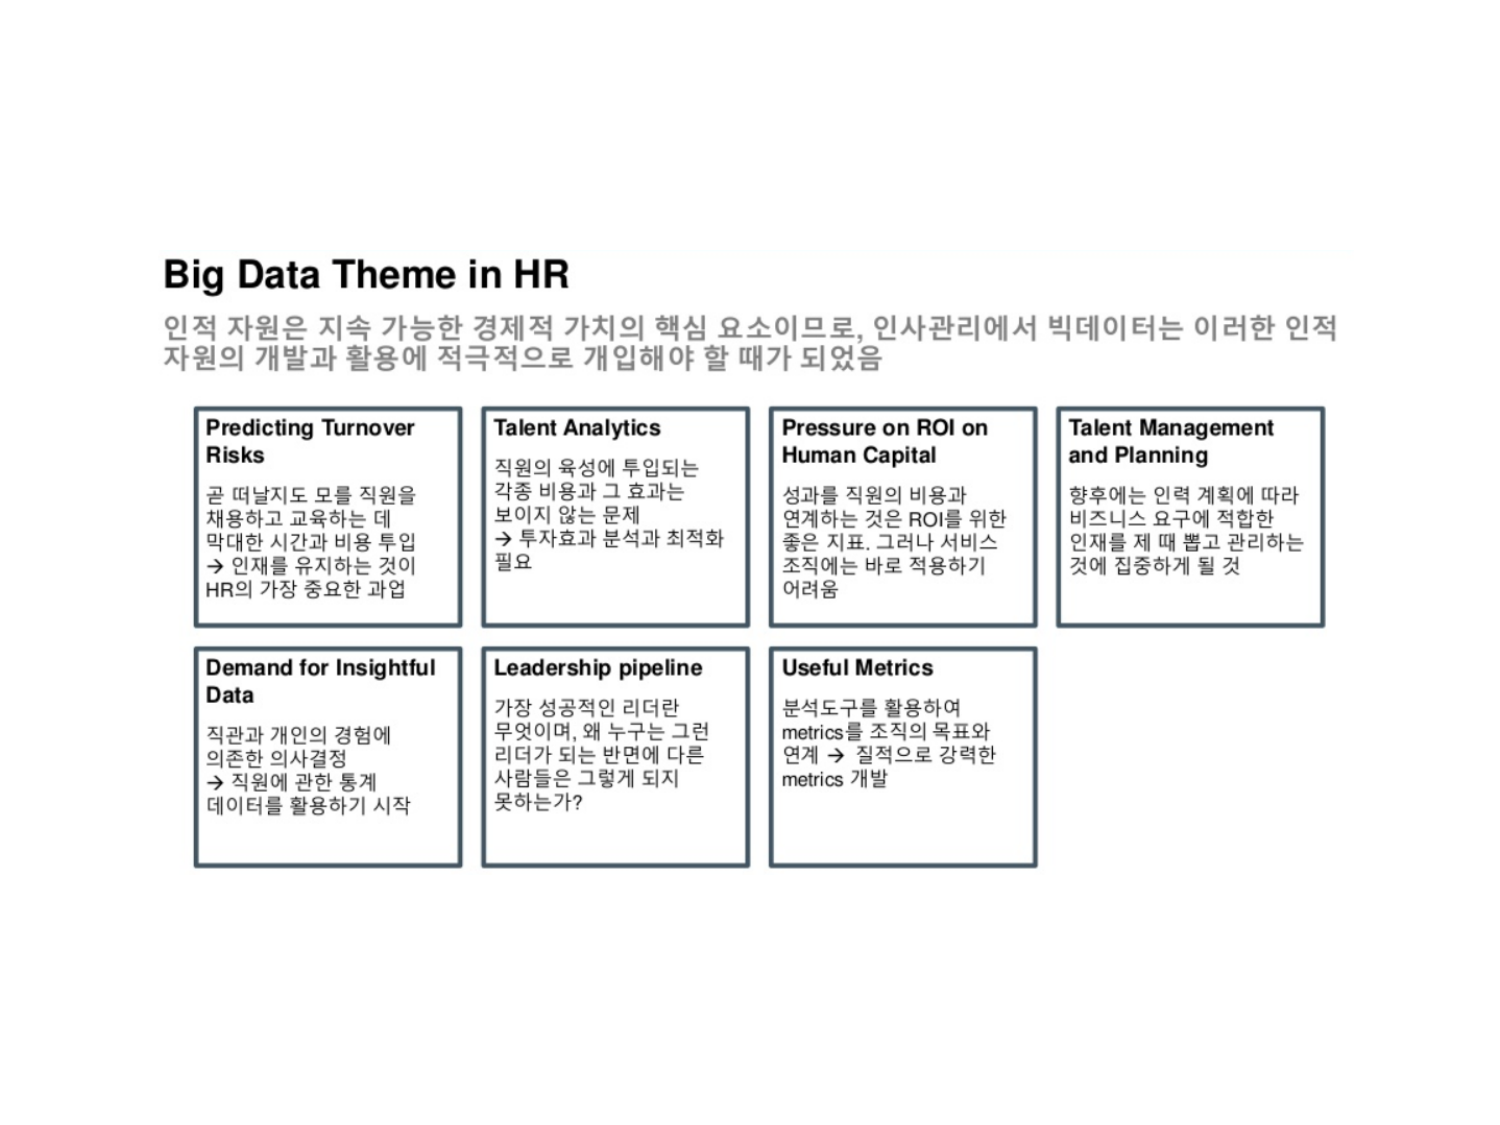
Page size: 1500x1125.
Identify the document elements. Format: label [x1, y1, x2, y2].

picture [146, 250, 1354, 875]
